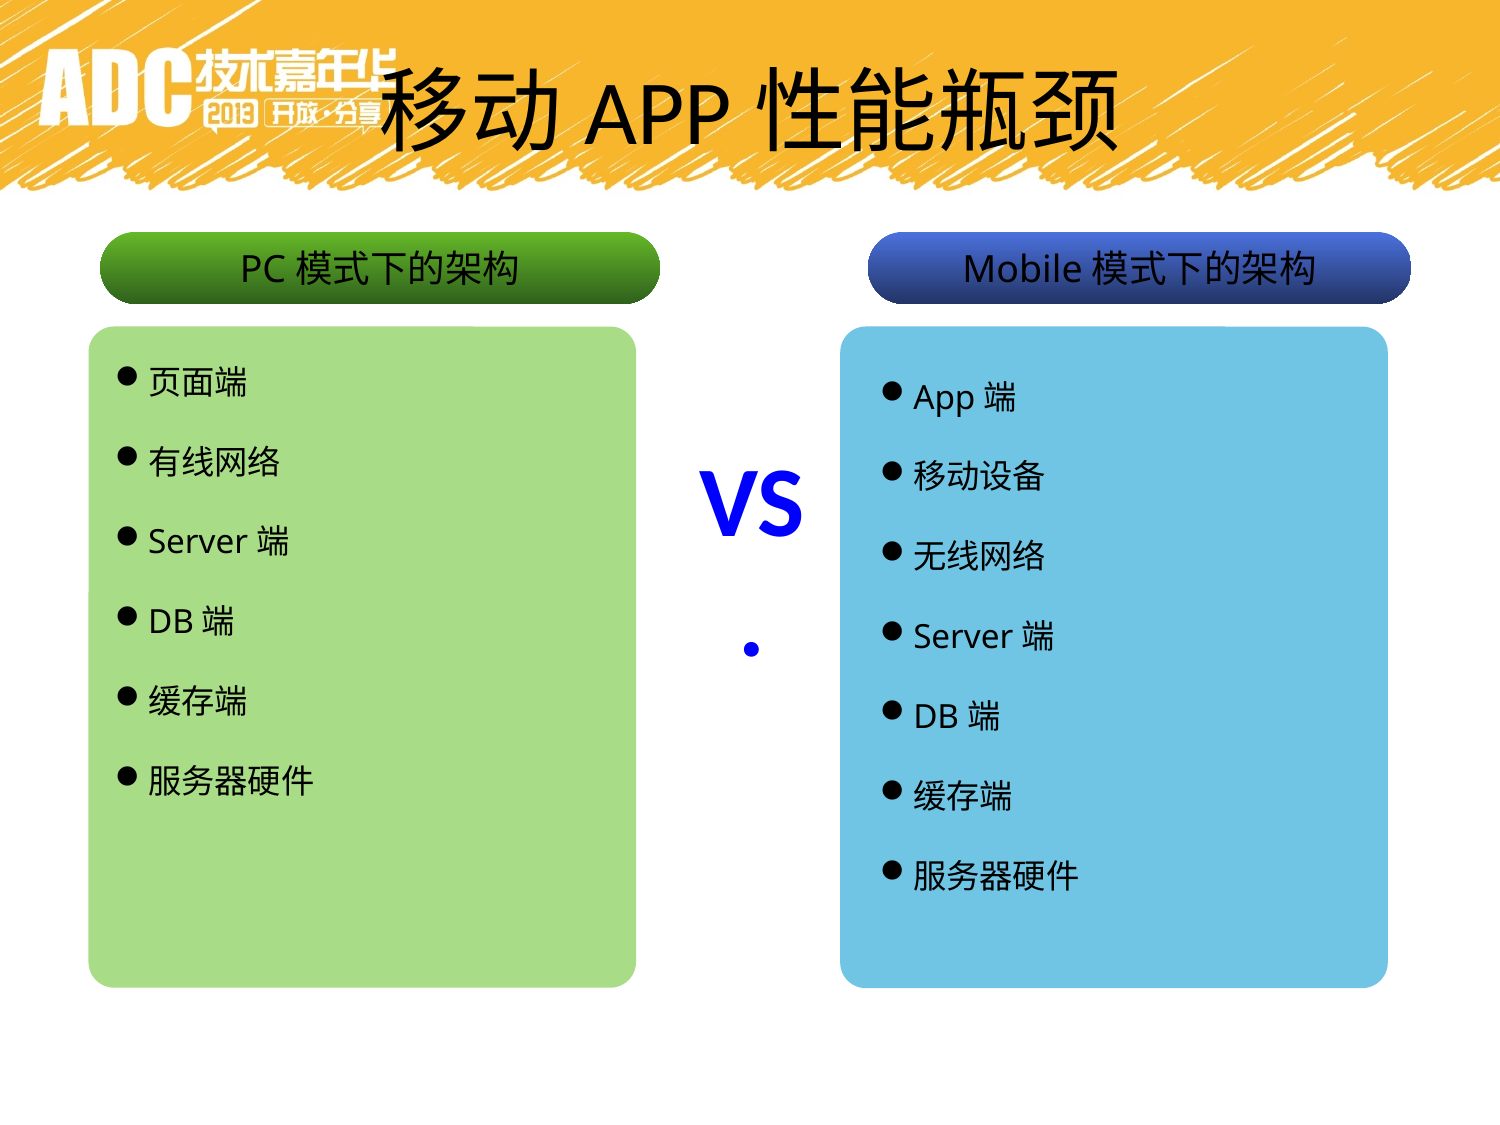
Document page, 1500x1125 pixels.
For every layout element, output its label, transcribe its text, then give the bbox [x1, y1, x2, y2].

text_box 移动APP性能瓶颈 [74, 45, 1425, 233]
text_box App端 移动设备 无线网络 Server端 DB端 缓存端 服务器硬件 [865, 368, 1372, 903]
text_box [840, 326, 1388, 989]
text_box 页面端 有线网络 Server端 DB端 缓存端 服务器硬件 [100, 353, 618, 808]
text_box PC模式下的架构 [100, 231, 660, 304]
text_box VS. [674, 454, 831, 659]
text_box Mobile模式下的架构 [867, 231, 1412, 304]
text_box [88, 326, 637, 988]
picture [0, 0, 1500, 1125]
